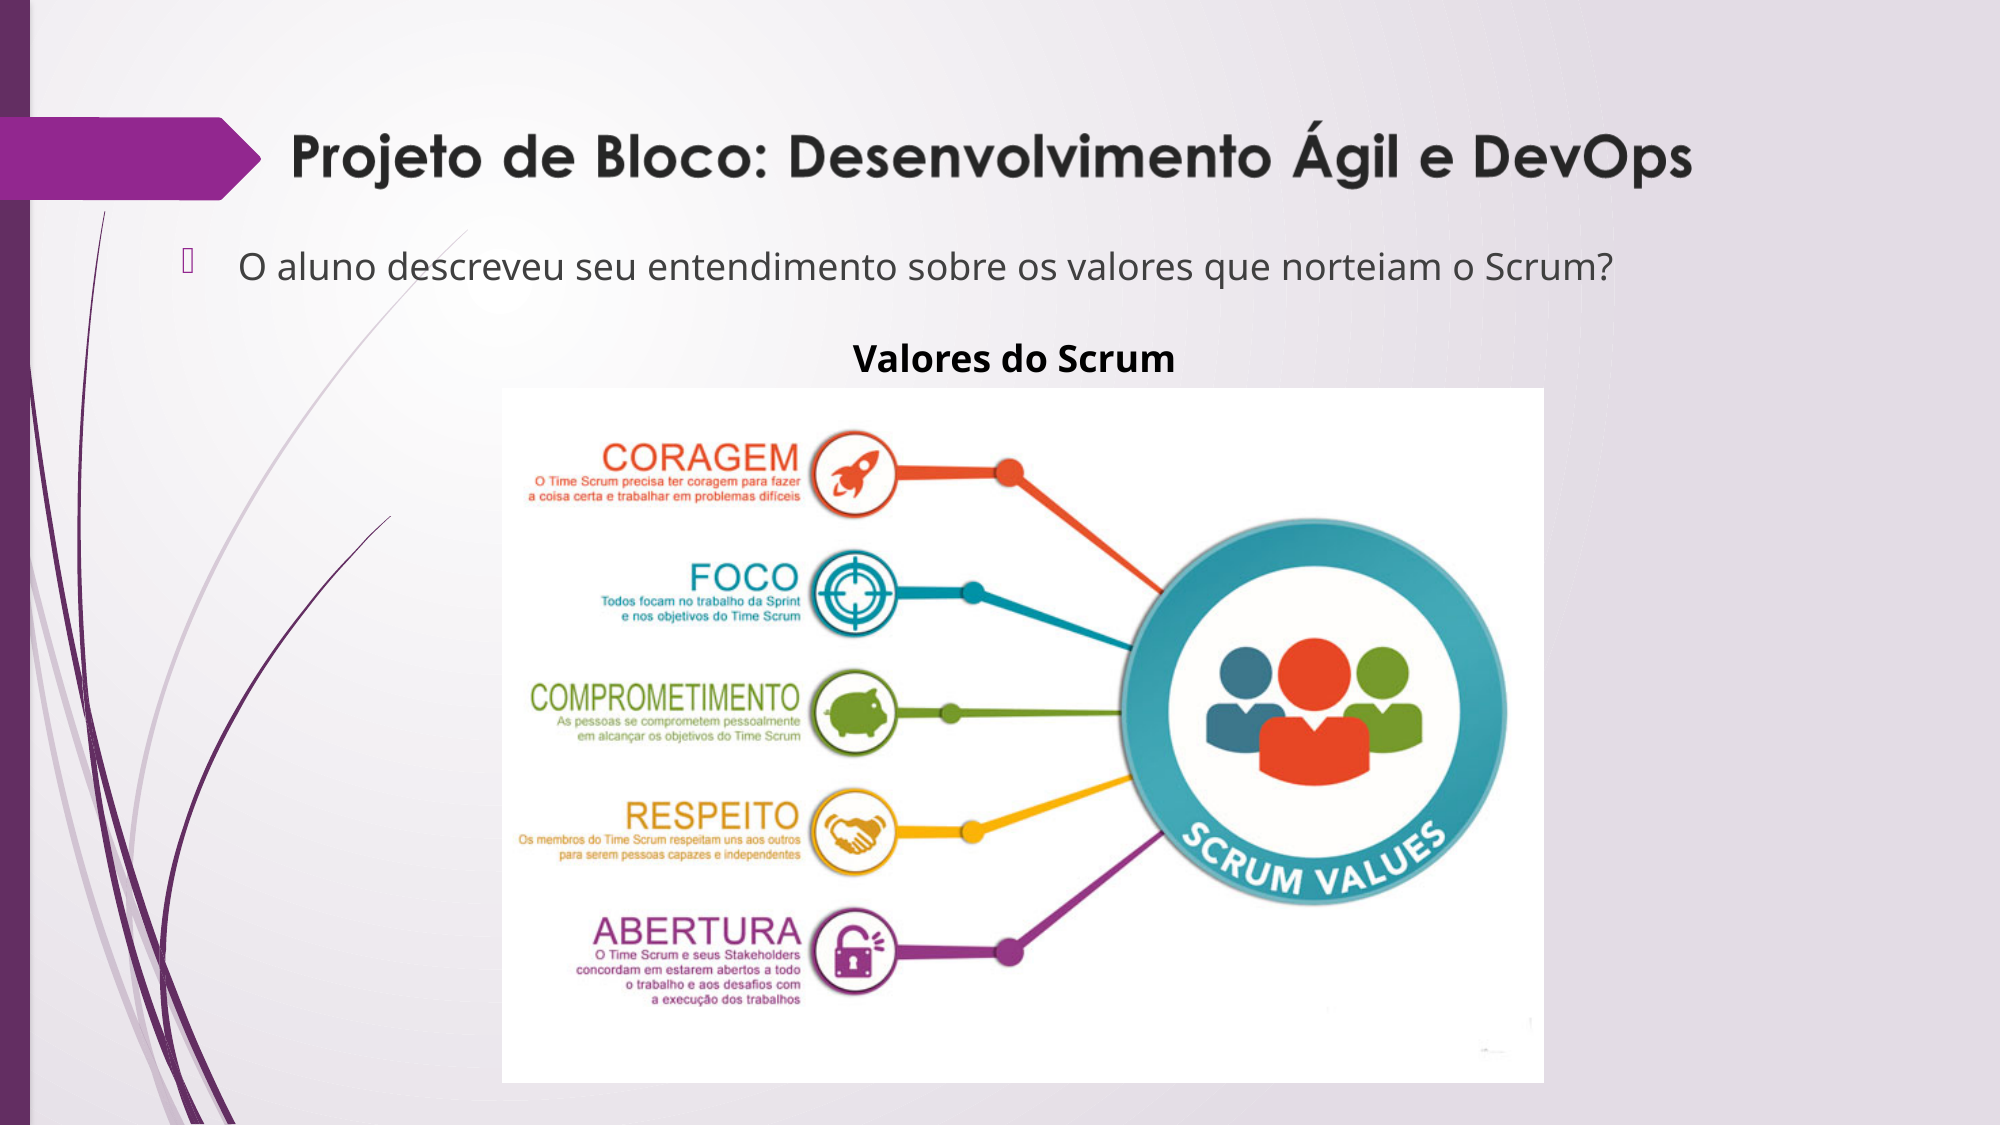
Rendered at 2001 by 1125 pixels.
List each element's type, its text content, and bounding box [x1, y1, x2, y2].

text_box Valores do Scrum [838, 327, 1213, 387]
picture [502, 388, 1544, 1083]
list O aluno descreveu seu entendimento sobre os valores que norteiam o Scrum? [166, 235, 1709, 359]
picture [254, 100, 1730, 226]
